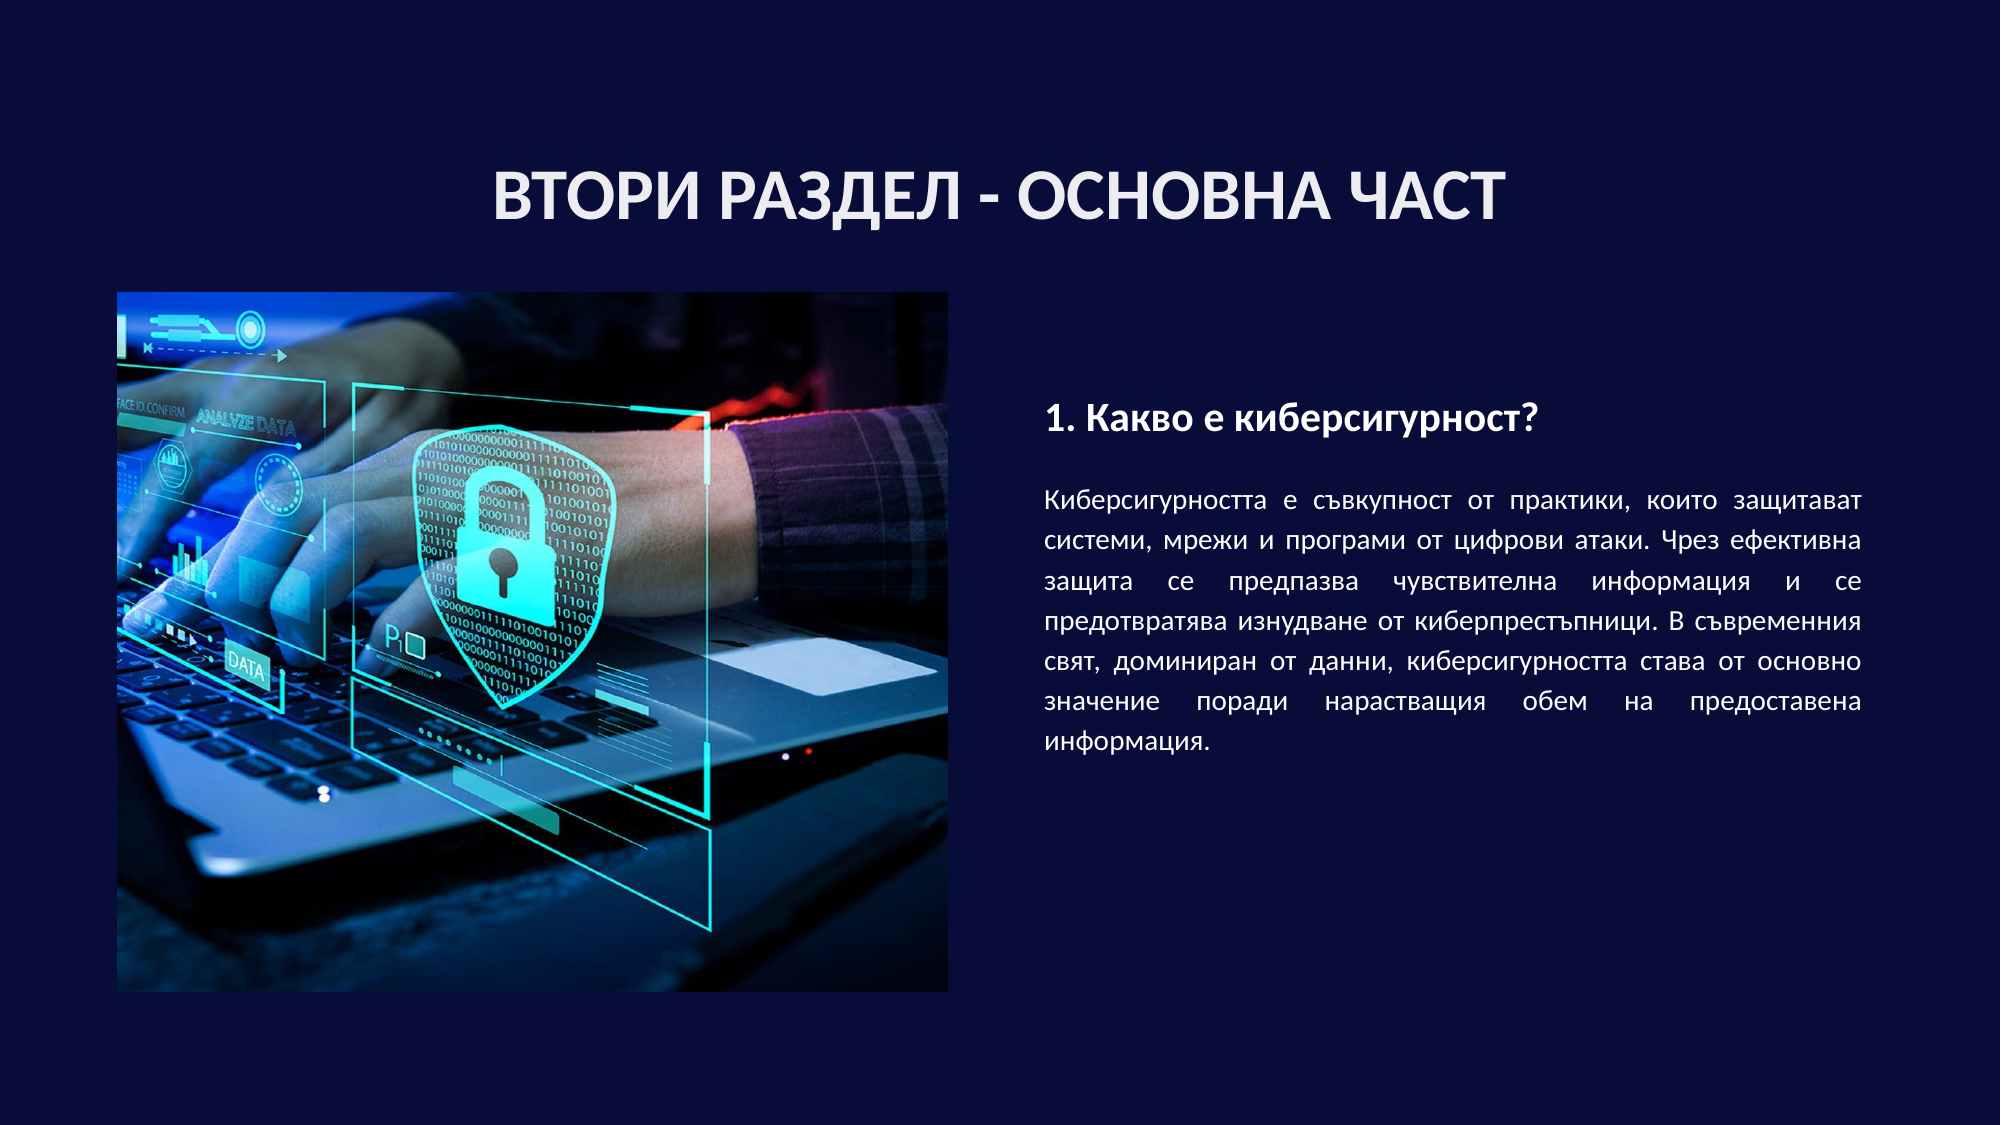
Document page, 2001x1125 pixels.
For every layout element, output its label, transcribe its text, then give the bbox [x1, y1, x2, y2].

picture [116, 292, 948, 992]
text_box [1028, 374, 1878, 846]
text_box ВТОРИ РАЗДЕЛ - ОСНОВНА ЧАСТ [0, 138, 2000, 242]
